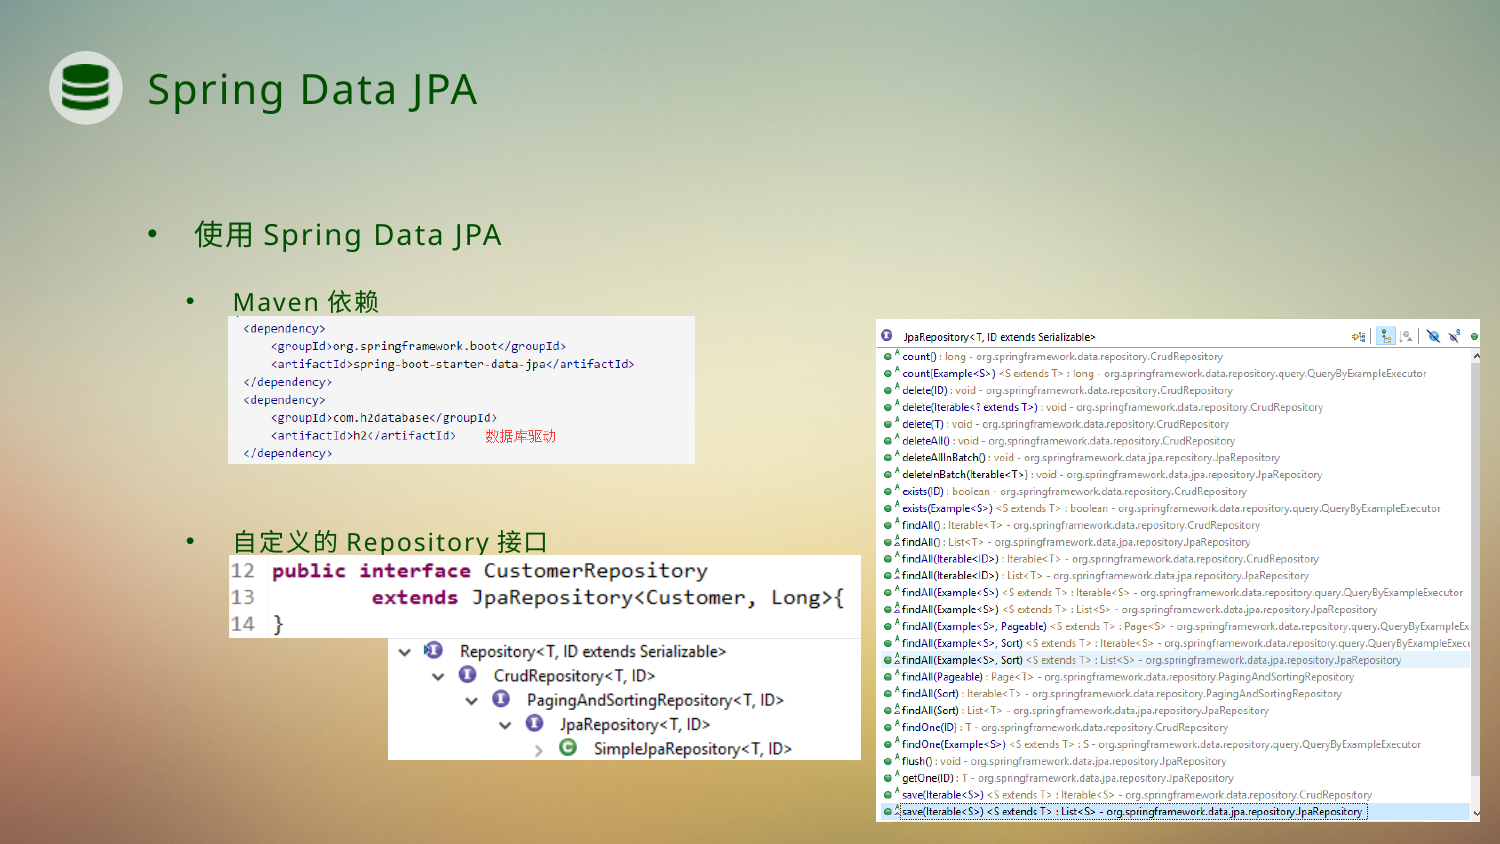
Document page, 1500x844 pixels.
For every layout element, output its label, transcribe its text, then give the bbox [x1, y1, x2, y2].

text_box 自定义的Repository接口 [171, 488, 876, 564]
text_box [49, 51, 810, 125]
text_box Maven依赖 [171, 248, 1321, 324]
text_box 使用Spring Data JPA [132, 173, 1282, 259]
picture [0, 0, 1500, 844]
